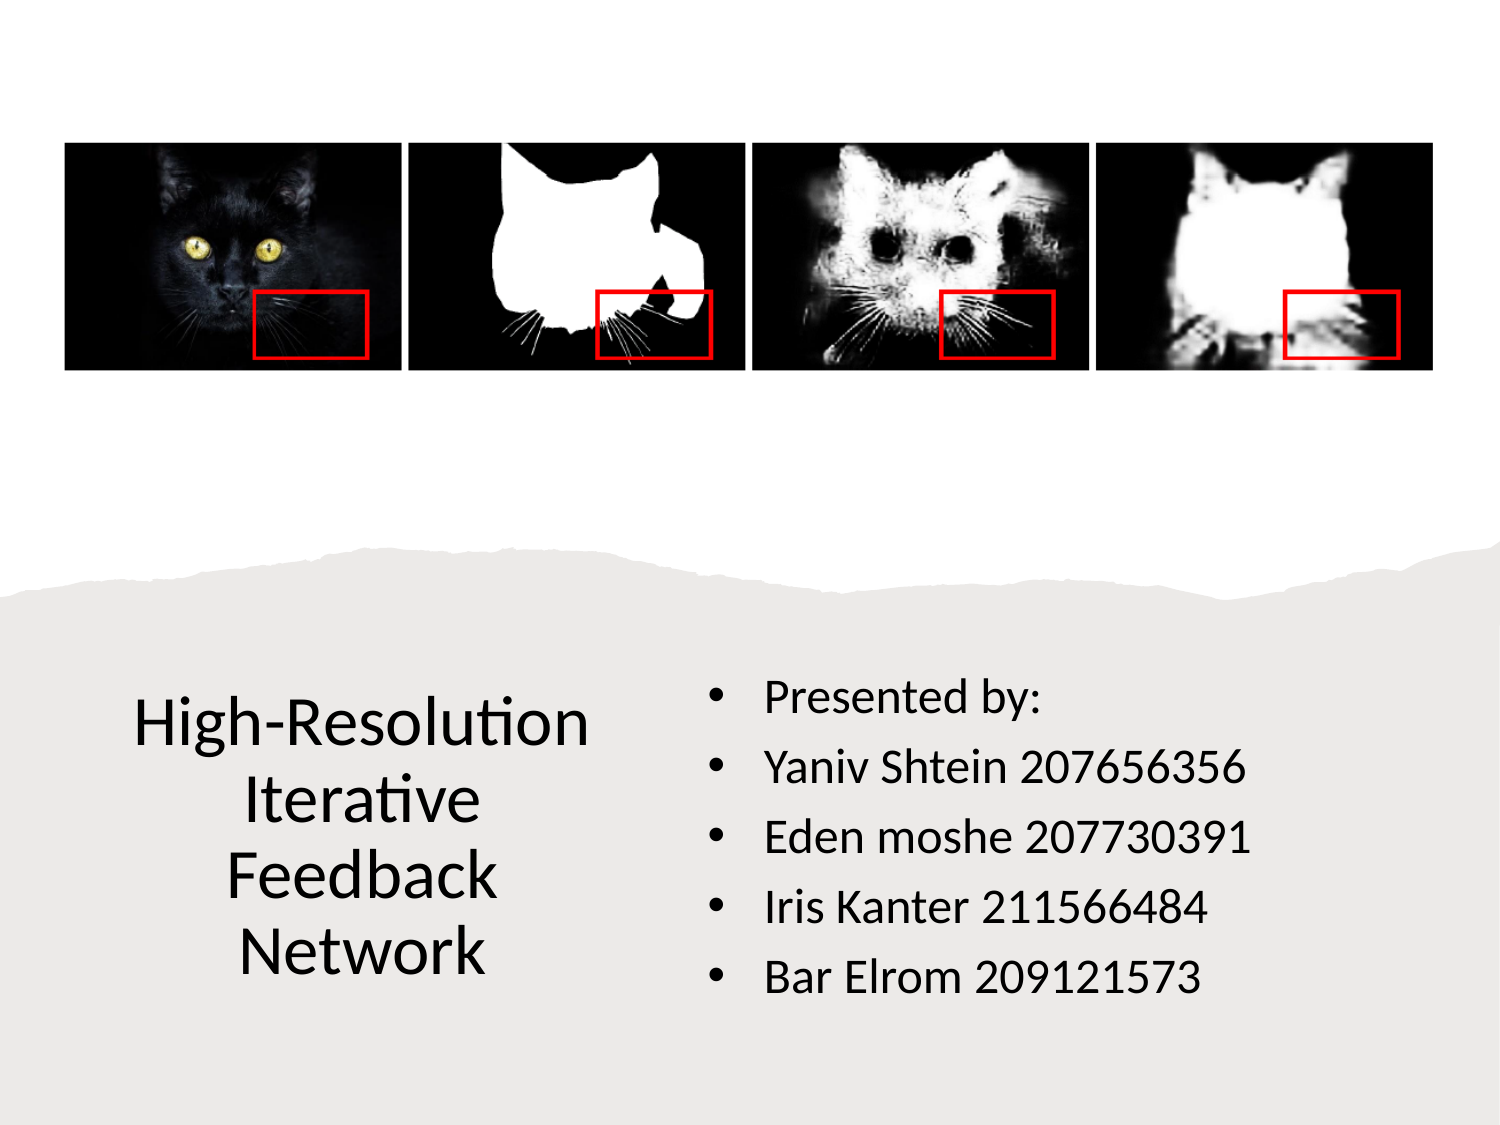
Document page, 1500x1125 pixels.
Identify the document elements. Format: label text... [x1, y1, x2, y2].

list Presented by: Yaniv Shtein 207656356 Eden moshe 207730391 Iris Kanter 211566484 Bar Elrom 209121573 [692, 637, 1397, 1031]
picture [59, 142, 1441, 372]
text_box [0, 0, 1500, 597]
text_box [0, 539, 1500, 1125]
title High-Resolution Iterative Feedback Network [103, 640, 622, 1035]
